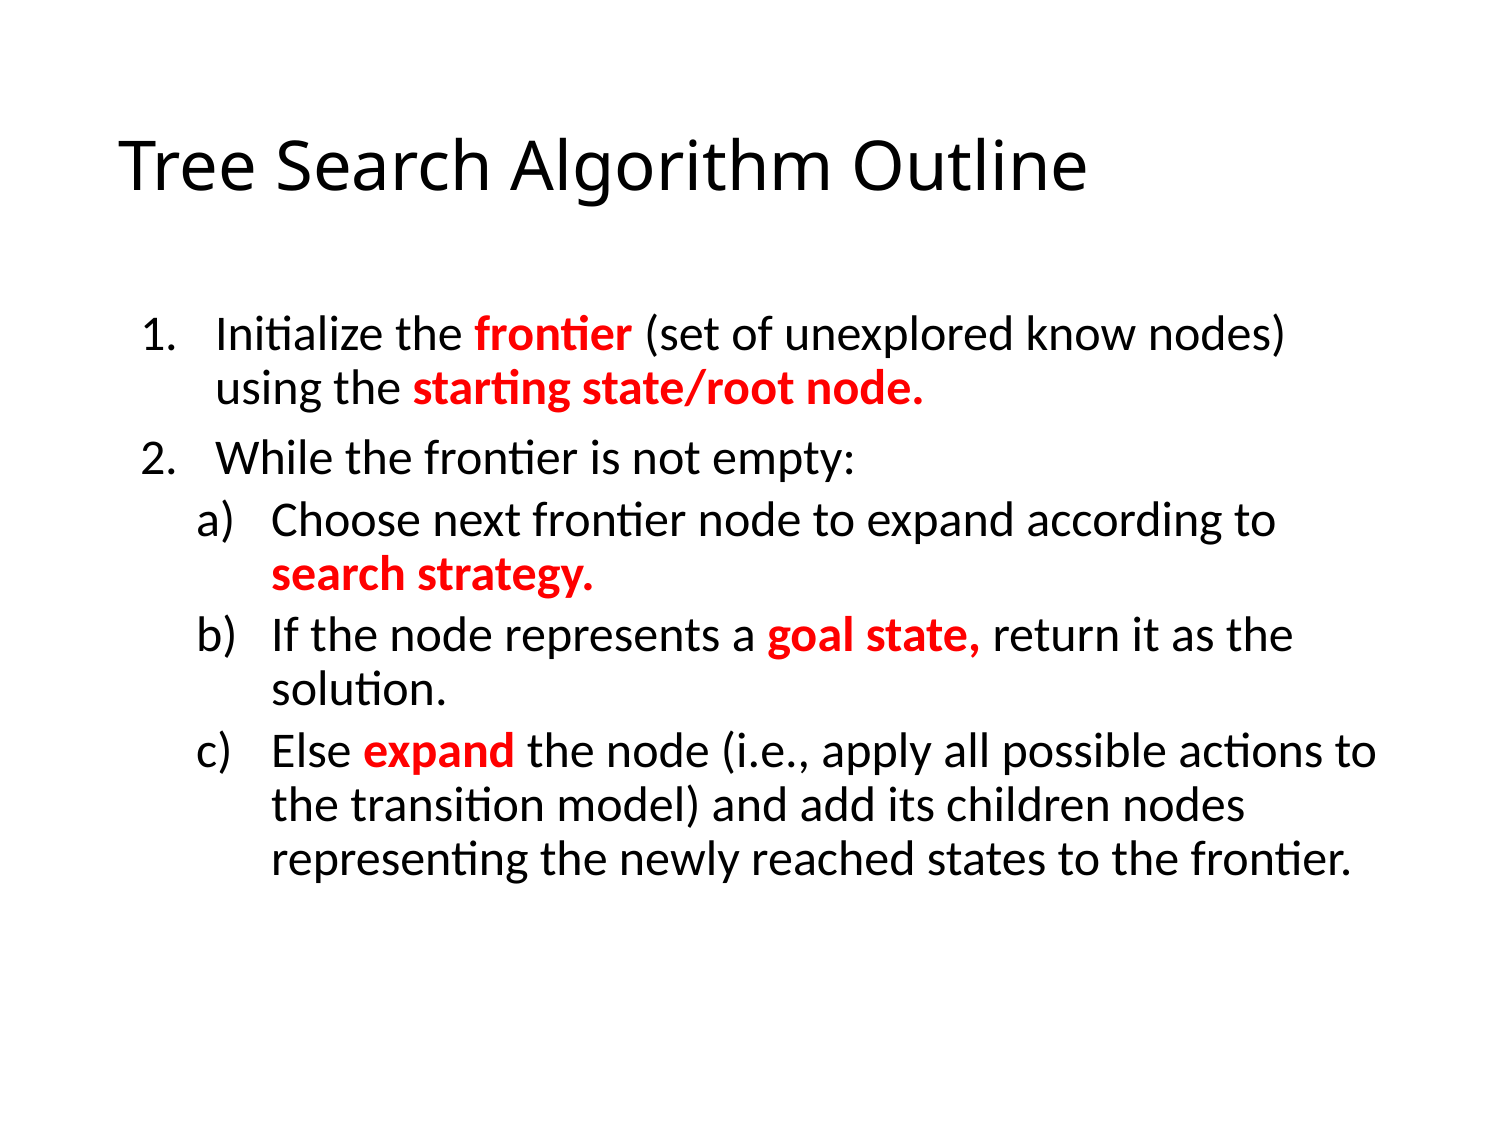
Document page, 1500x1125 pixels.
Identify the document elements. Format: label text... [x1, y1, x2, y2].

title Tree Search Algorithm Outline [103, 59, 1397, 278]
list Initialize the frontier (set of unexplored know nodes) using the starting state/root node. While the frontier is not empty: Choose next frontier node to expand according to search strategy. If the node represents a goal state, return it as the solution. Else expand the node (i.e., apply all possible actions to the transition model) and add its children nodes representing the newly reached states to the frontier. [125, 299, 1419, 1014]
